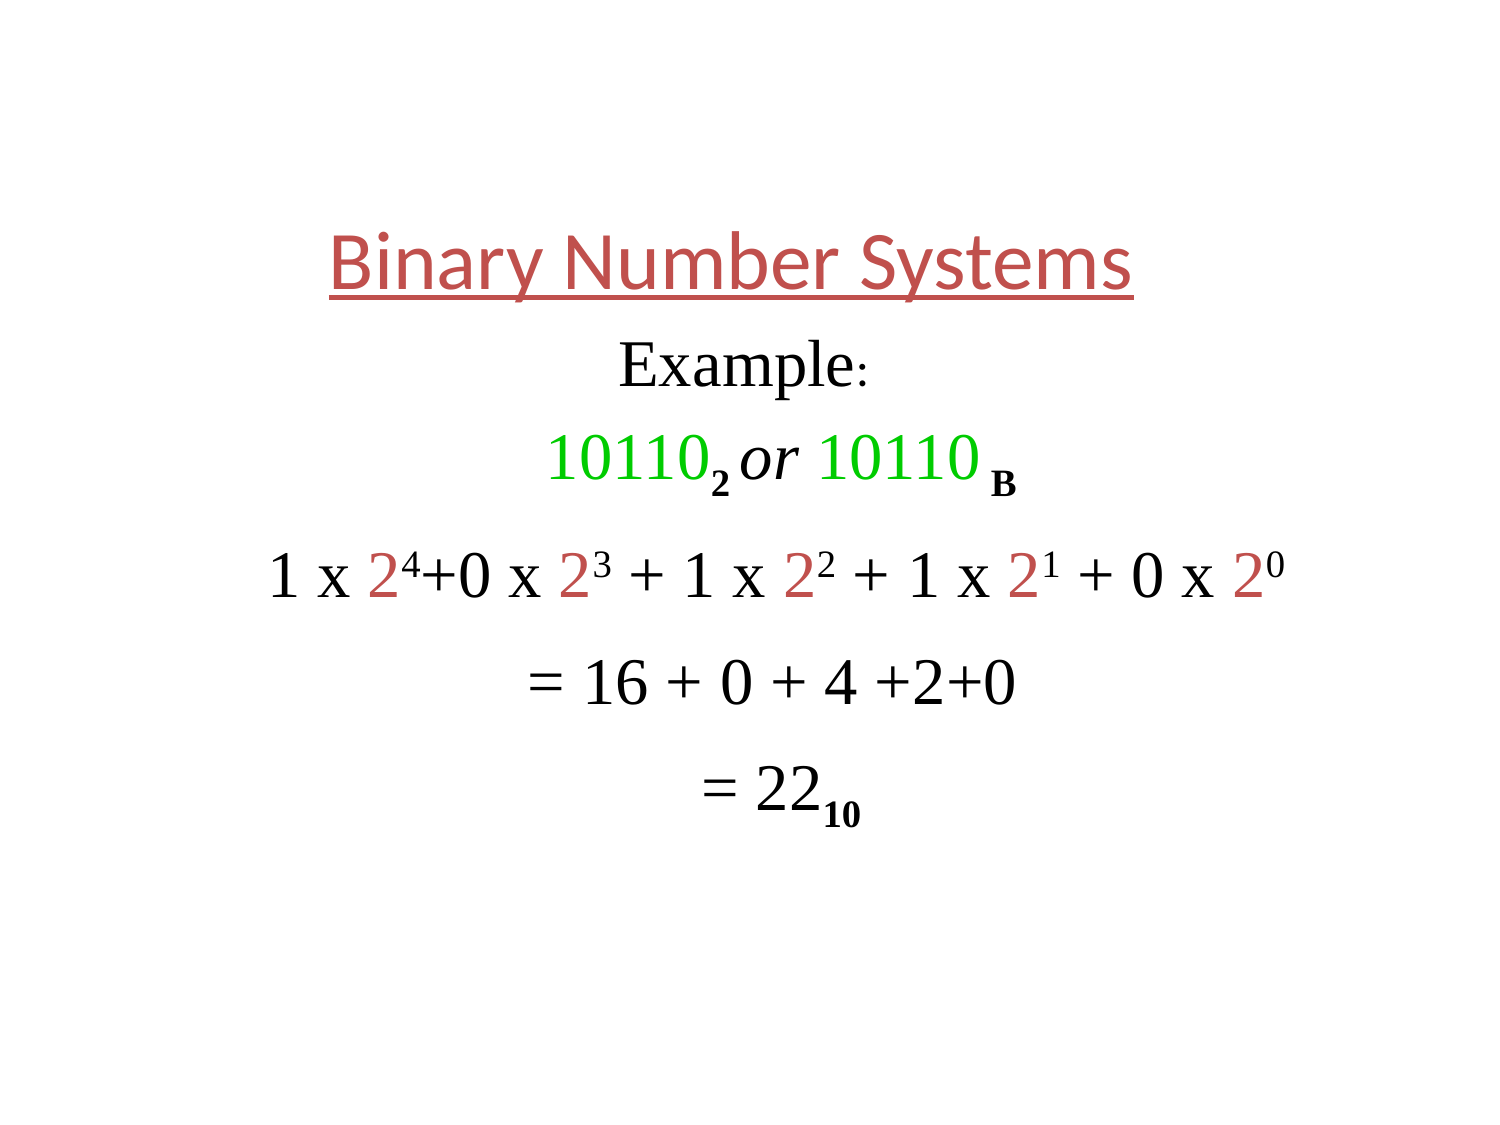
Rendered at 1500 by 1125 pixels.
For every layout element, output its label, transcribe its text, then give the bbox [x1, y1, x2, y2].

text_box Example: 101102 or 10110 B 1 x 24+0 x 23 + 1 x 22 + 1 x 21 + 0 x 20 = 16 + 0 + 4 +2+0 = 2210 [37, 312, 1375, 650]
text_box Binary Number Systems [150, 174, 1313, 312]
